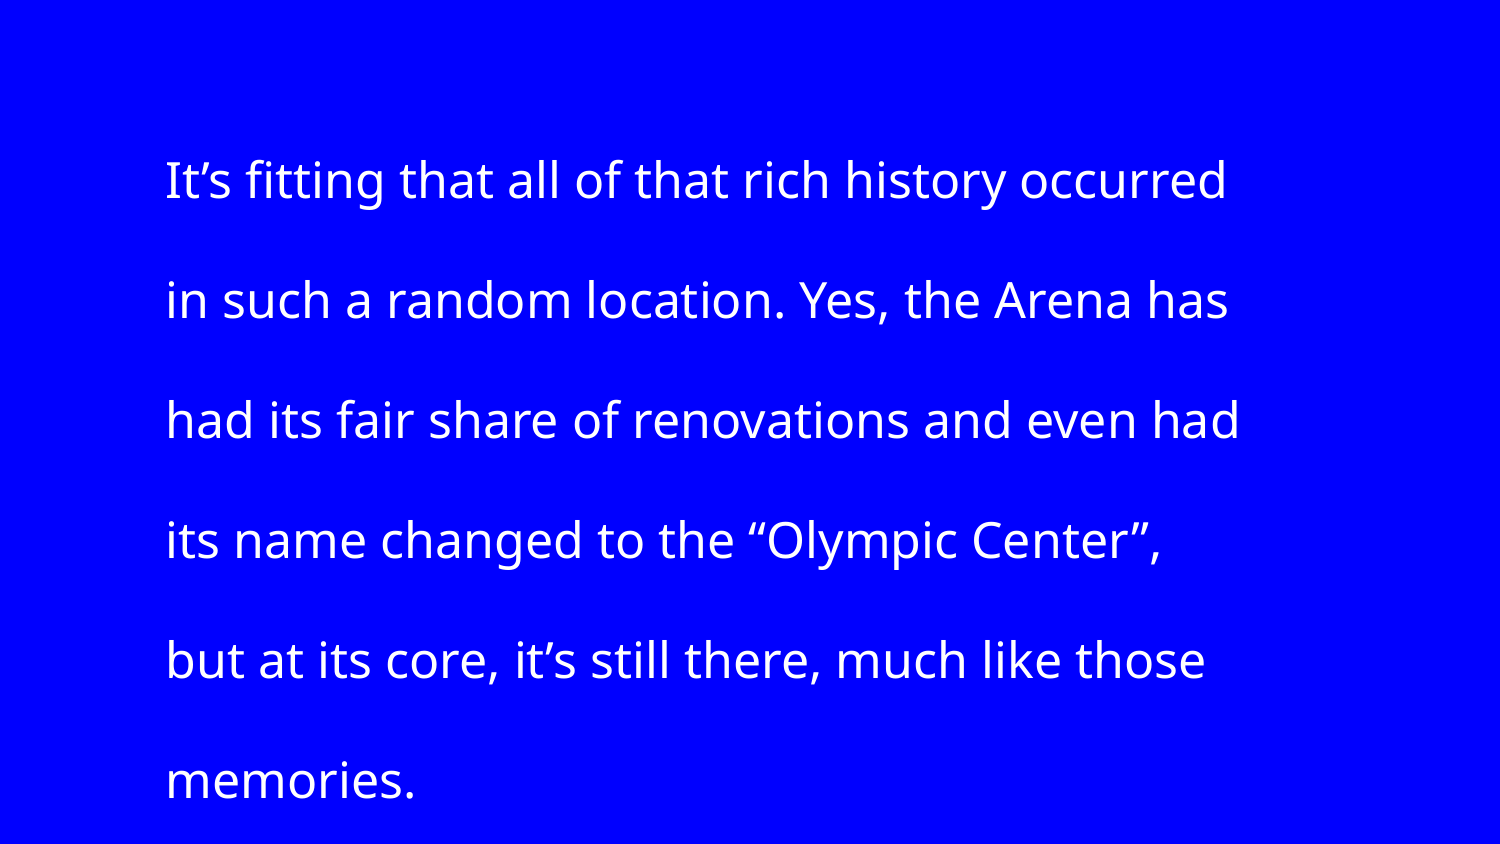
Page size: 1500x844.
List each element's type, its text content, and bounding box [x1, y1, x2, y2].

text_box It’s fitting that all of that rich history occurred in such a random location. Yes, the Arena has had its fair share of renovations and even had its name changed to the “Olympic Center”, but at its core, it’s still there, much like those memories. [150, 73, 1267, 824]
